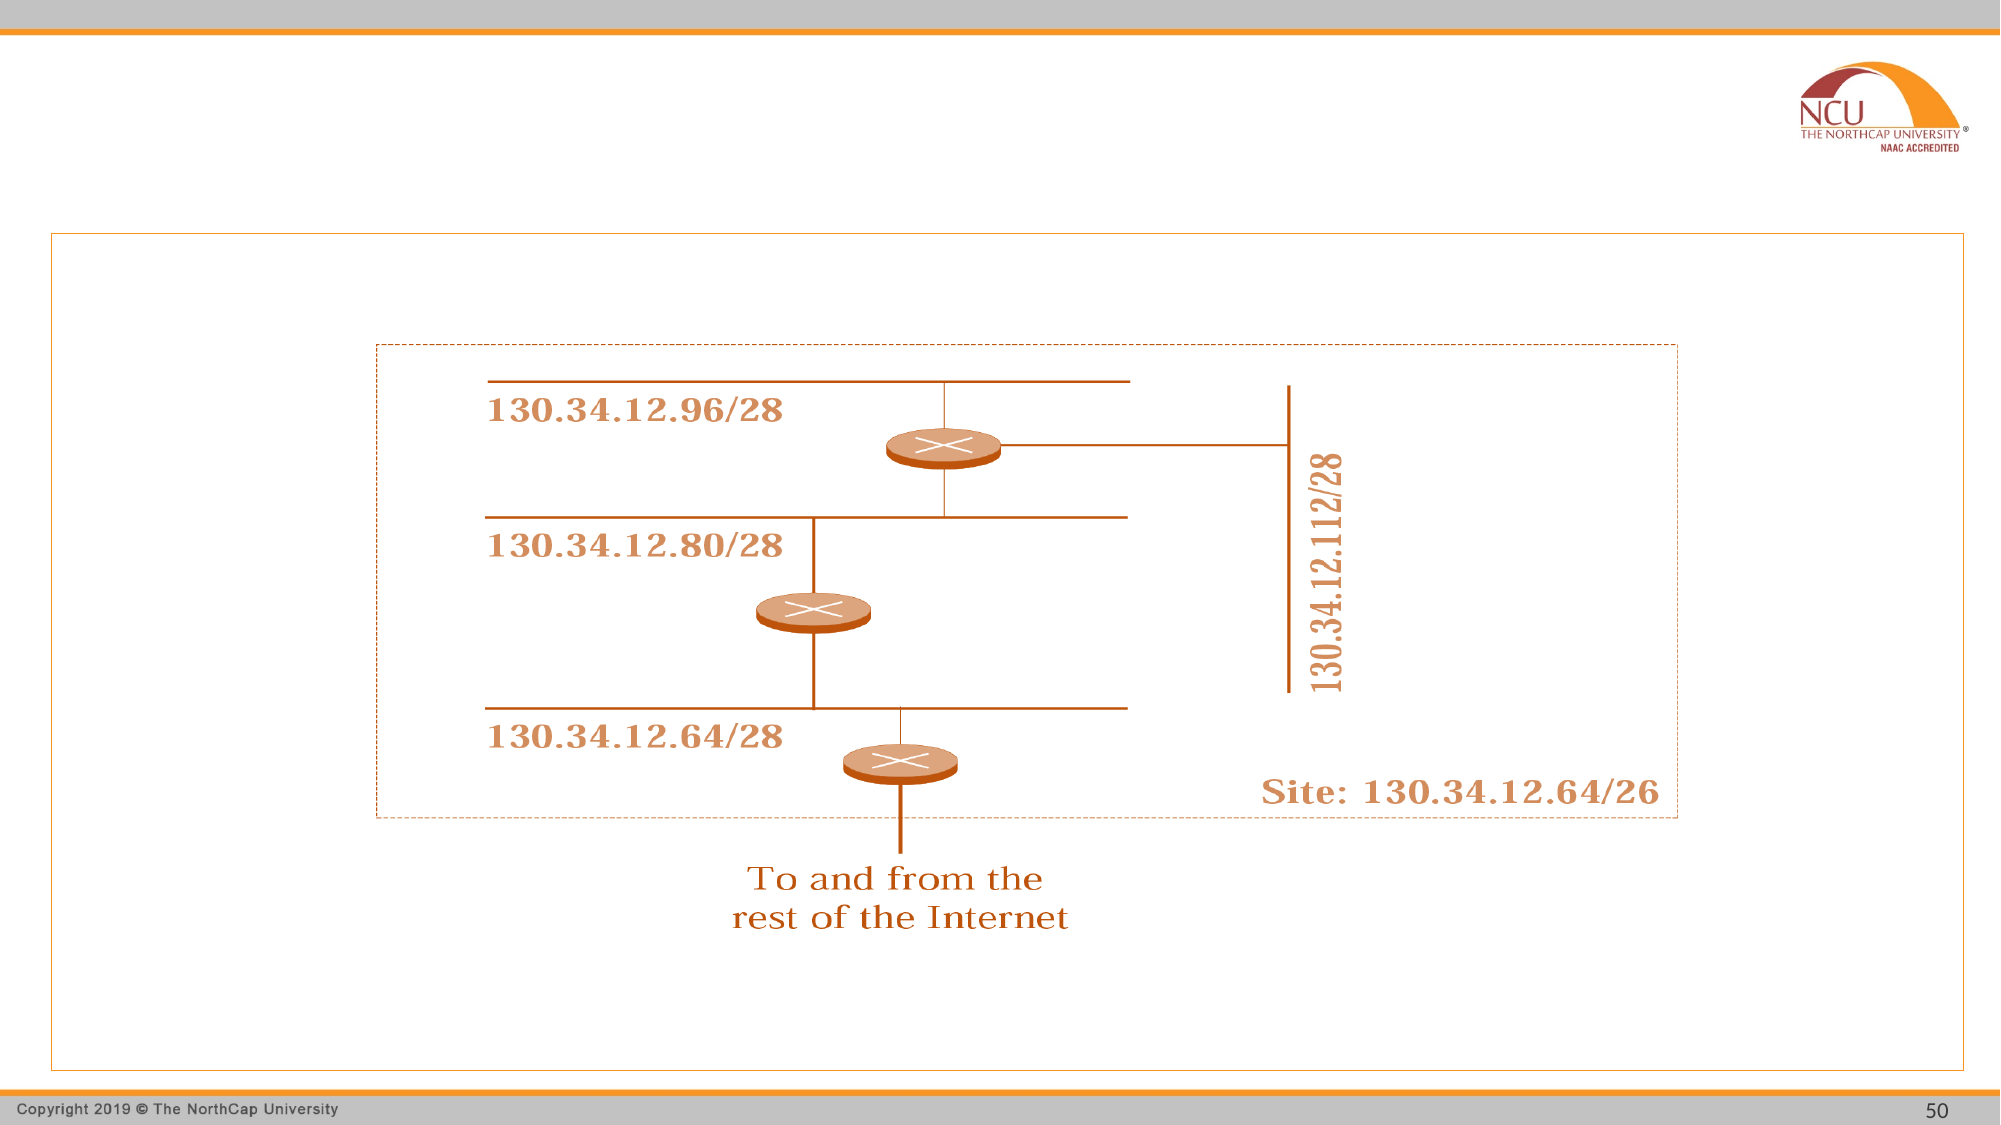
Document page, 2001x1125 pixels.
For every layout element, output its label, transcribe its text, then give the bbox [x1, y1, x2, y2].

picture [0, 0, 2000, 1125]
list [51, 233, 1964, 1071]
slide_number 50 [1791, 1094, 1964, 1125]
